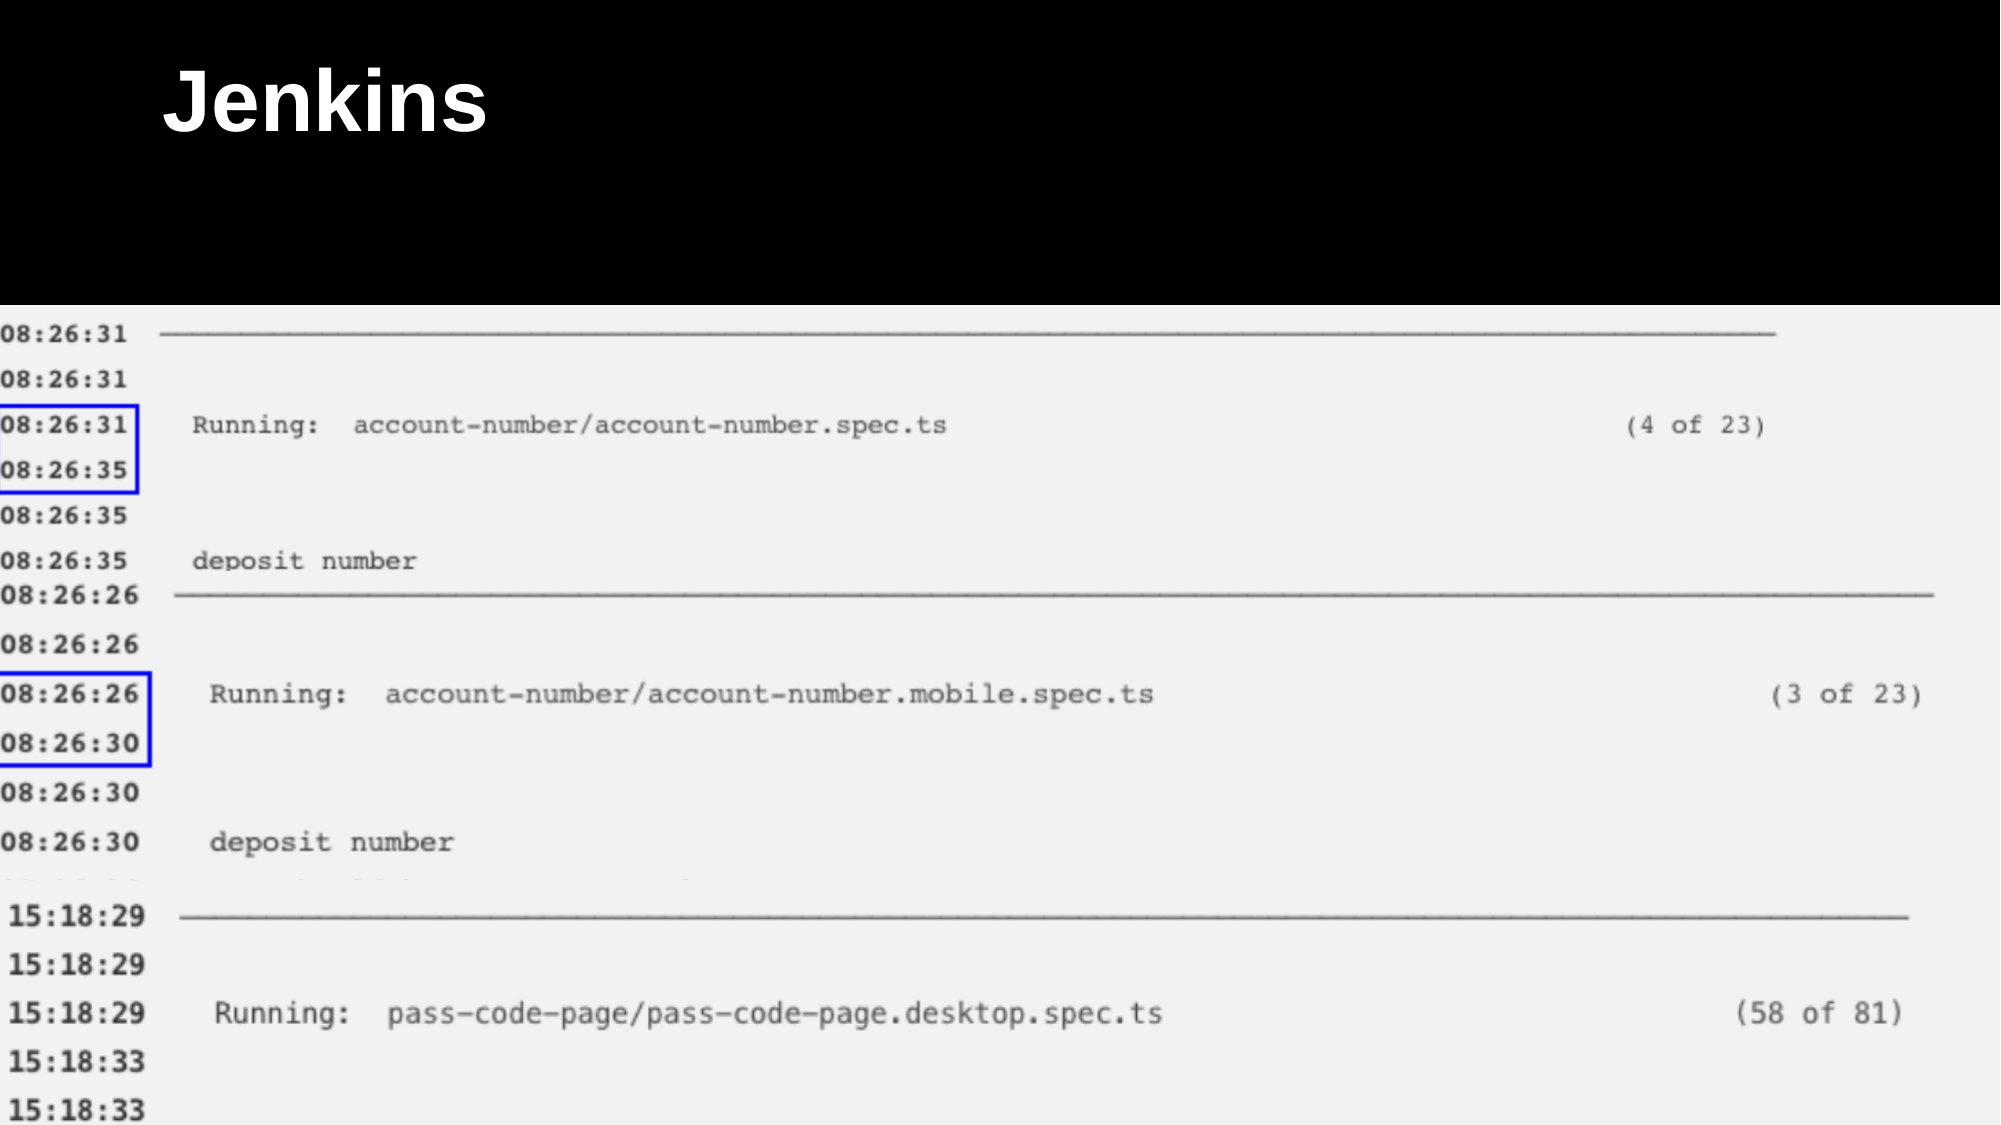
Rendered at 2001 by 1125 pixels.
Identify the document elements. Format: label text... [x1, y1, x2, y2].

text_box Jenkins [84, 41, 1412, 153]
picture [0, 304, 2000, 1125]
